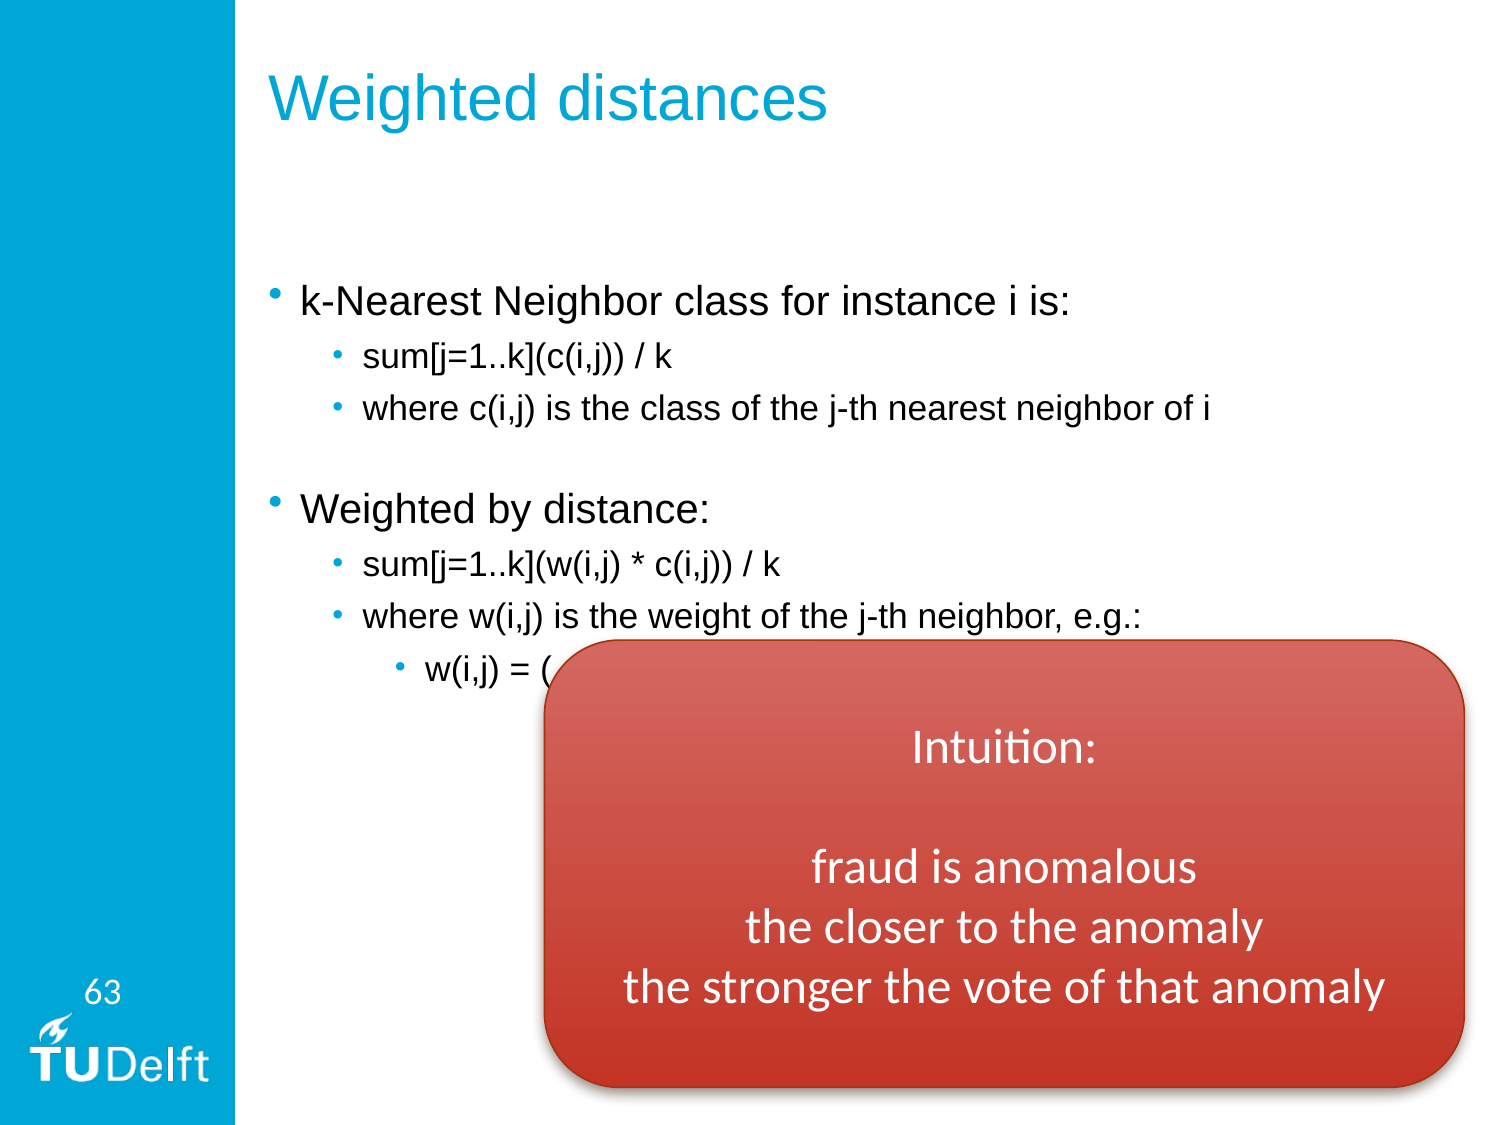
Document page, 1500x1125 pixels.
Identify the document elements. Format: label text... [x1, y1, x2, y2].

title Weighted distances [268, 55, 1423, 231]
slide_number 63 [1397, 1042, 1500, 1103]
list k-Nearest Neighbor class for instance i is: sum[j=1..k](c(i,j)) / k where c(i,j) is the class of the j-th nearest neighbor of i Weighted by distance: sum[j=1..k](w(i,j) * c(i,j)) / k where w(i,j) is the weight of the j-th neighbor, e.g.: w(i,j) = ( d(i,k) - d(i,j) ) / ( d(i,k) - d(i,1) ) [268, 271, 1423, 1061]
text_box Intuition: fraud is anomalous the closer to the anomaly the stronger the vote of that anomaly [543, 639, 1466, 1089]
